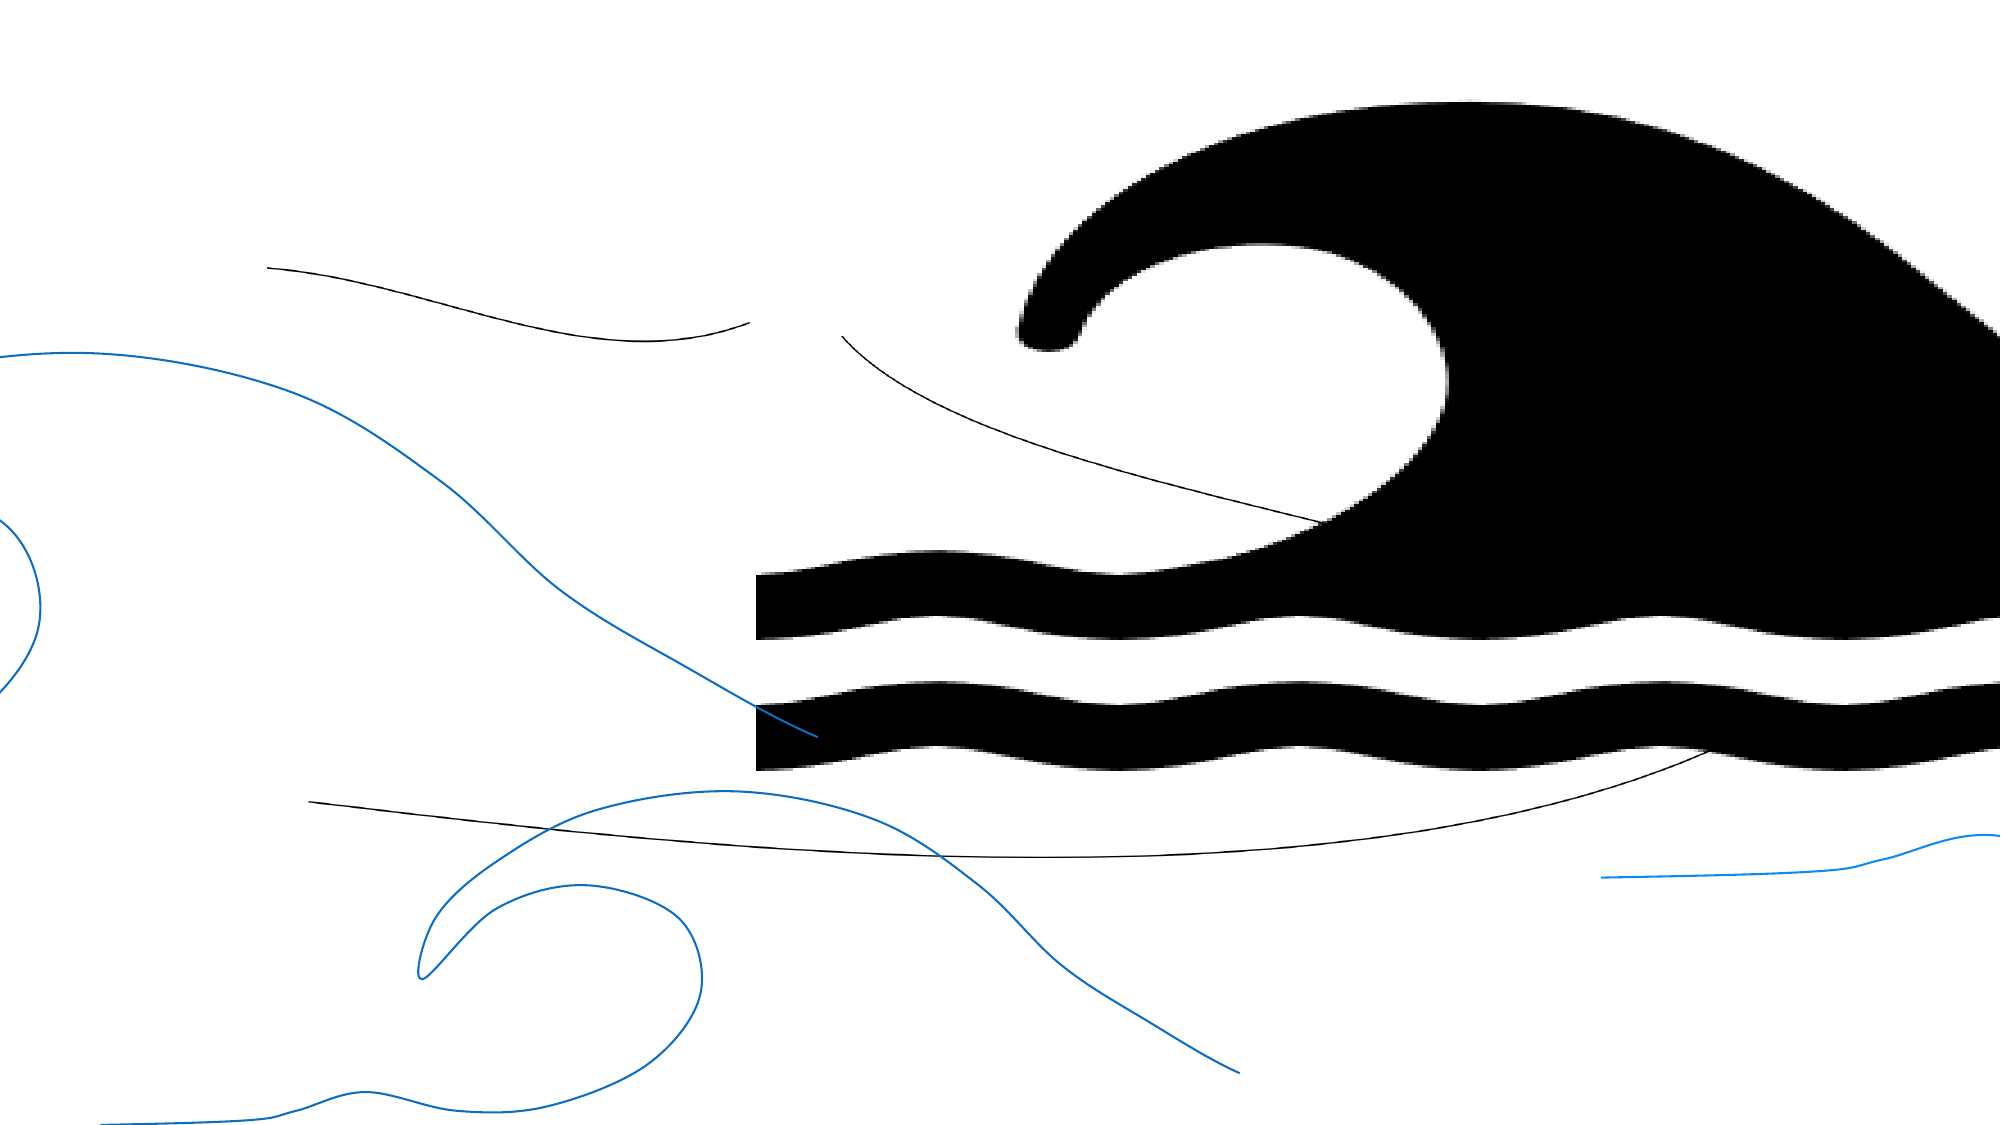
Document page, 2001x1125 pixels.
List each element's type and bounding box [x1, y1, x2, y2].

picture [267, 0, 2000, 956]
text_box [0, 351, 267, 773]
text_box [100, 956, 1241, 1125]
text_box [417, 858, 612, 981]
